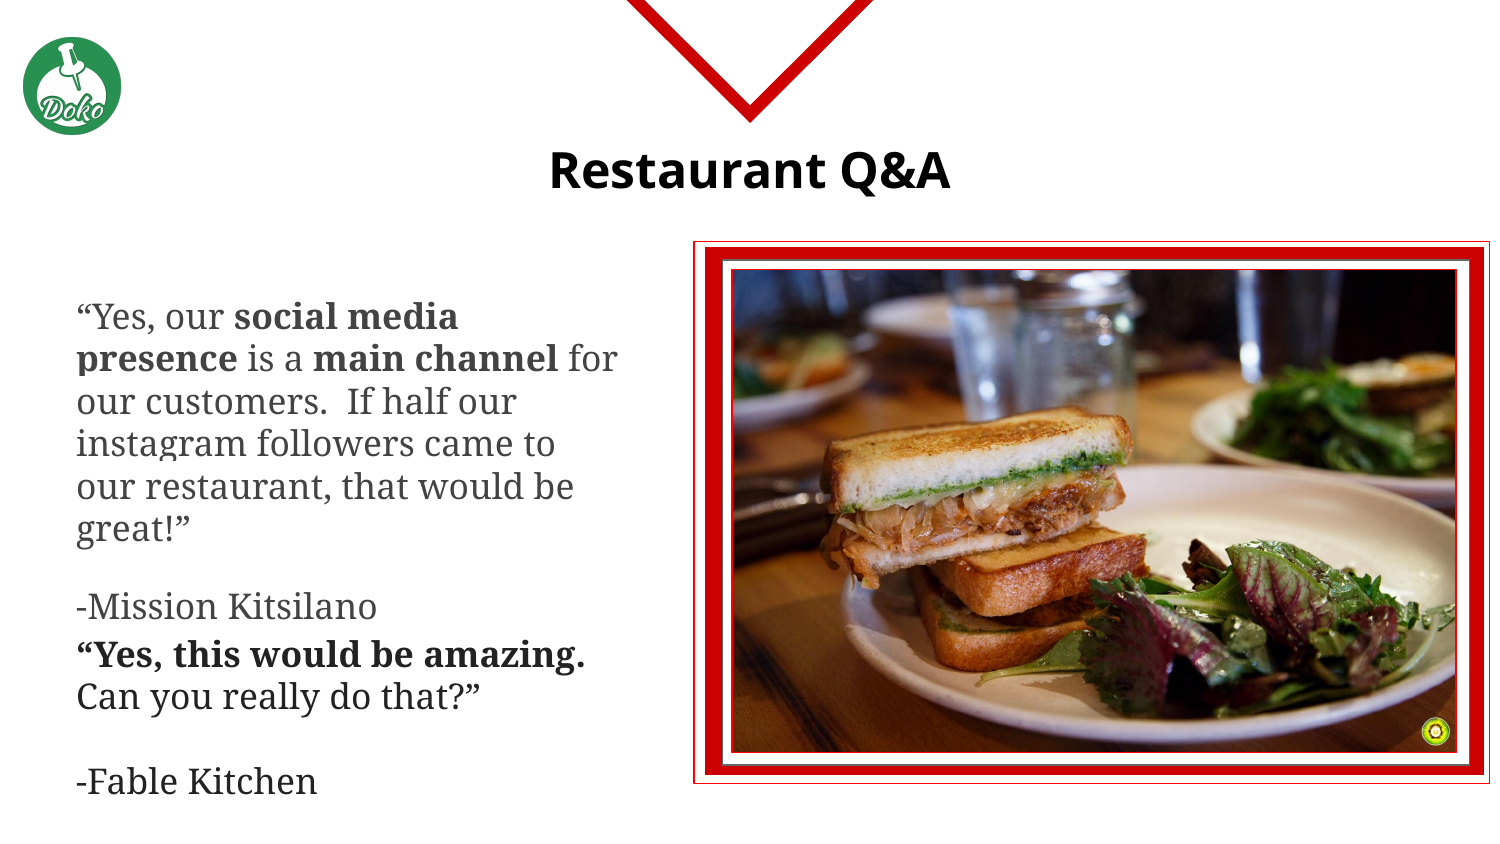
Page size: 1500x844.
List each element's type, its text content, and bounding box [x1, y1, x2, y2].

text_box “Yes, our social media presence is a main channel for our customers. If half our instagram followers came to our restaurant, that would be great!” -Mission Kitsilano [61, 278, 640, 530]
text_box [722, 260, 1470, 766]
text_box [694, 241, 1490, 784]
text_box “Yes, this would be amazing. Can you really do that?” -Fable Kitchen [61, 560, 726, 844]
picture [732, 269, 1456, 753]
picture [23, 36, 122, 135]
title Restaurant Q&A [169, 123, 1331, 212]
text_box [703, 246, 1485, 776]
